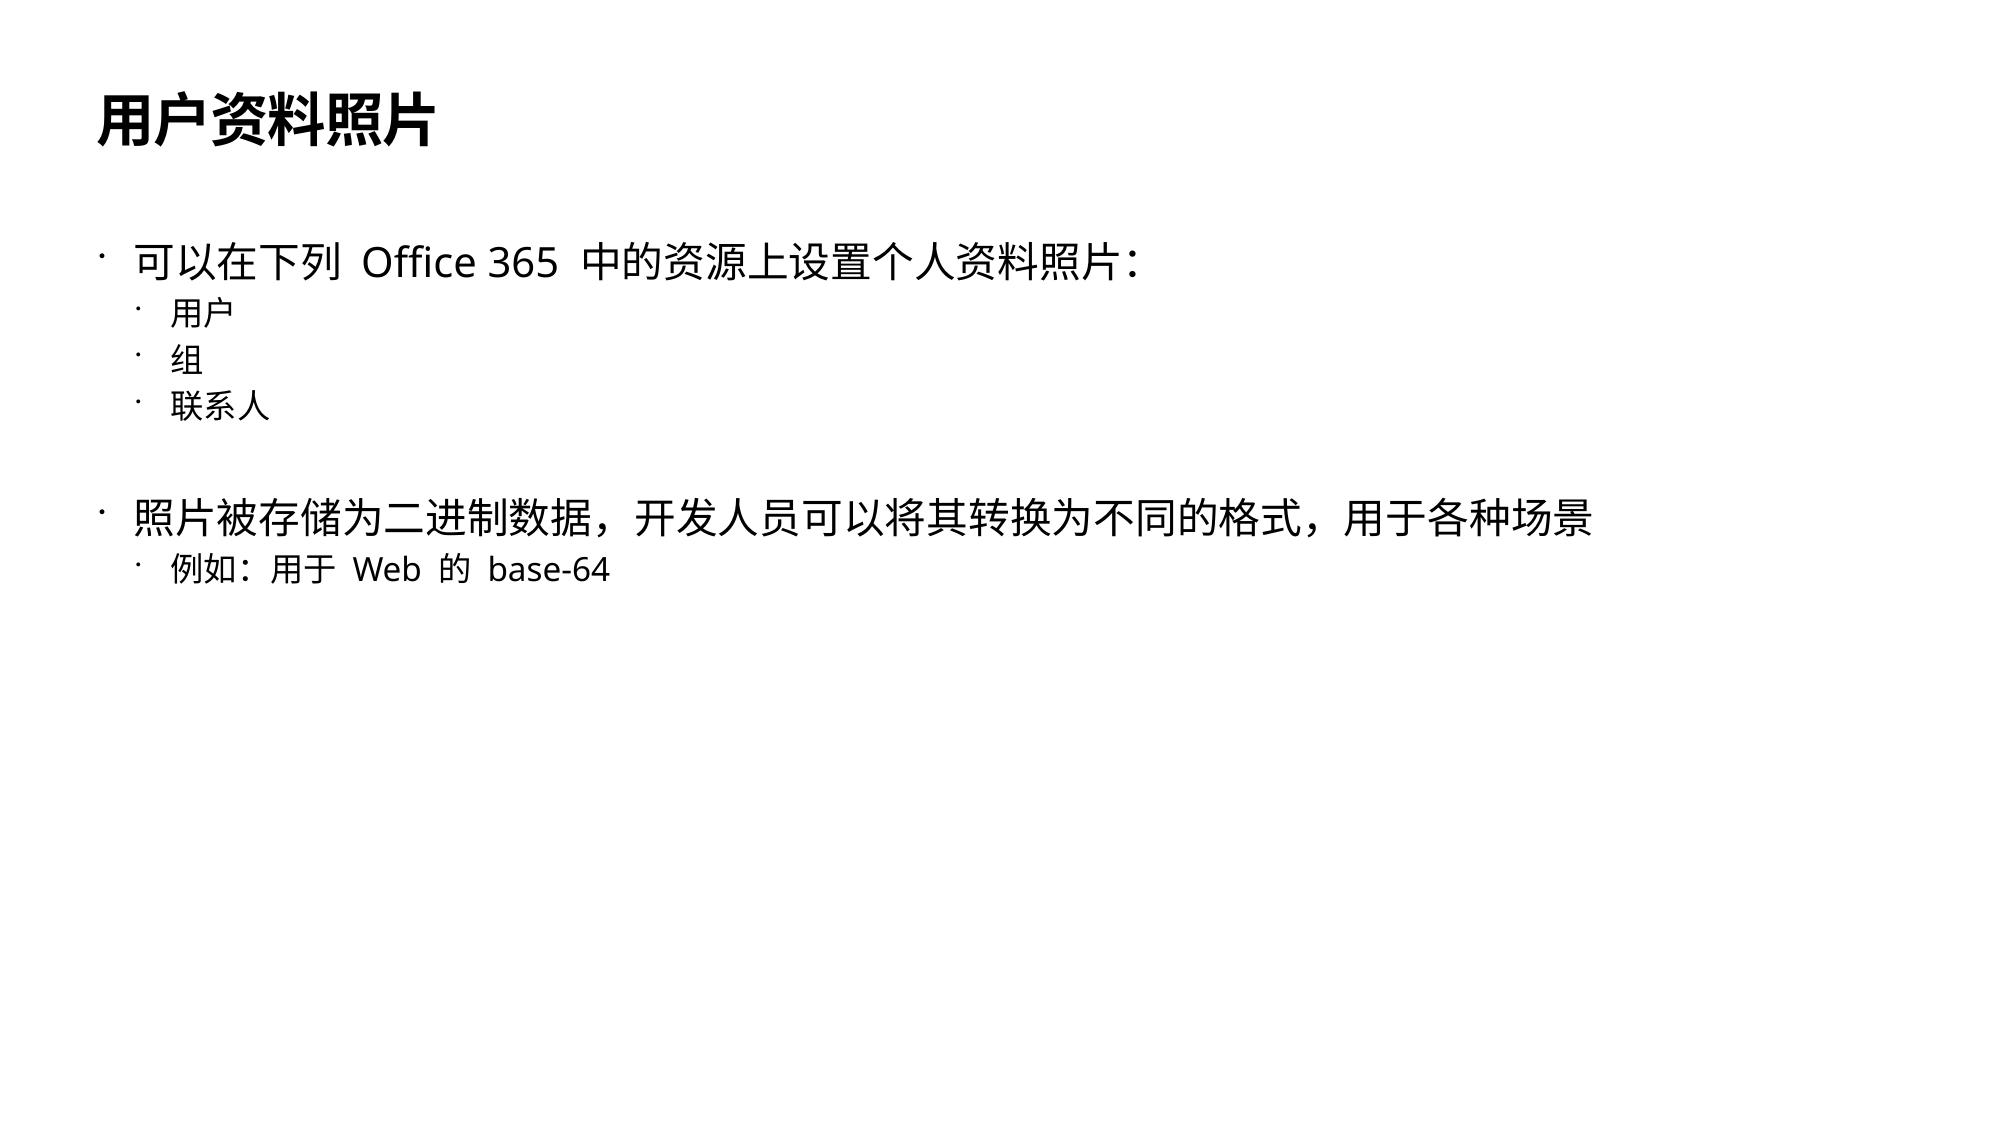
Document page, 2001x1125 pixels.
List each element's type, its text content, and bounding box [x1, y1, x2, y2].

title 用户资料照片 [96, 83, 1904, 155]
list 可以在下列 Office 365 中的资源上设置个人资料照片： 用户 组 联系人 照片被存储为二进制数据，开发人员可以将其转换为不同的格式，用于各种场景 例如：用于 Web 的 base-64 [95, 235, 1920, 991]
